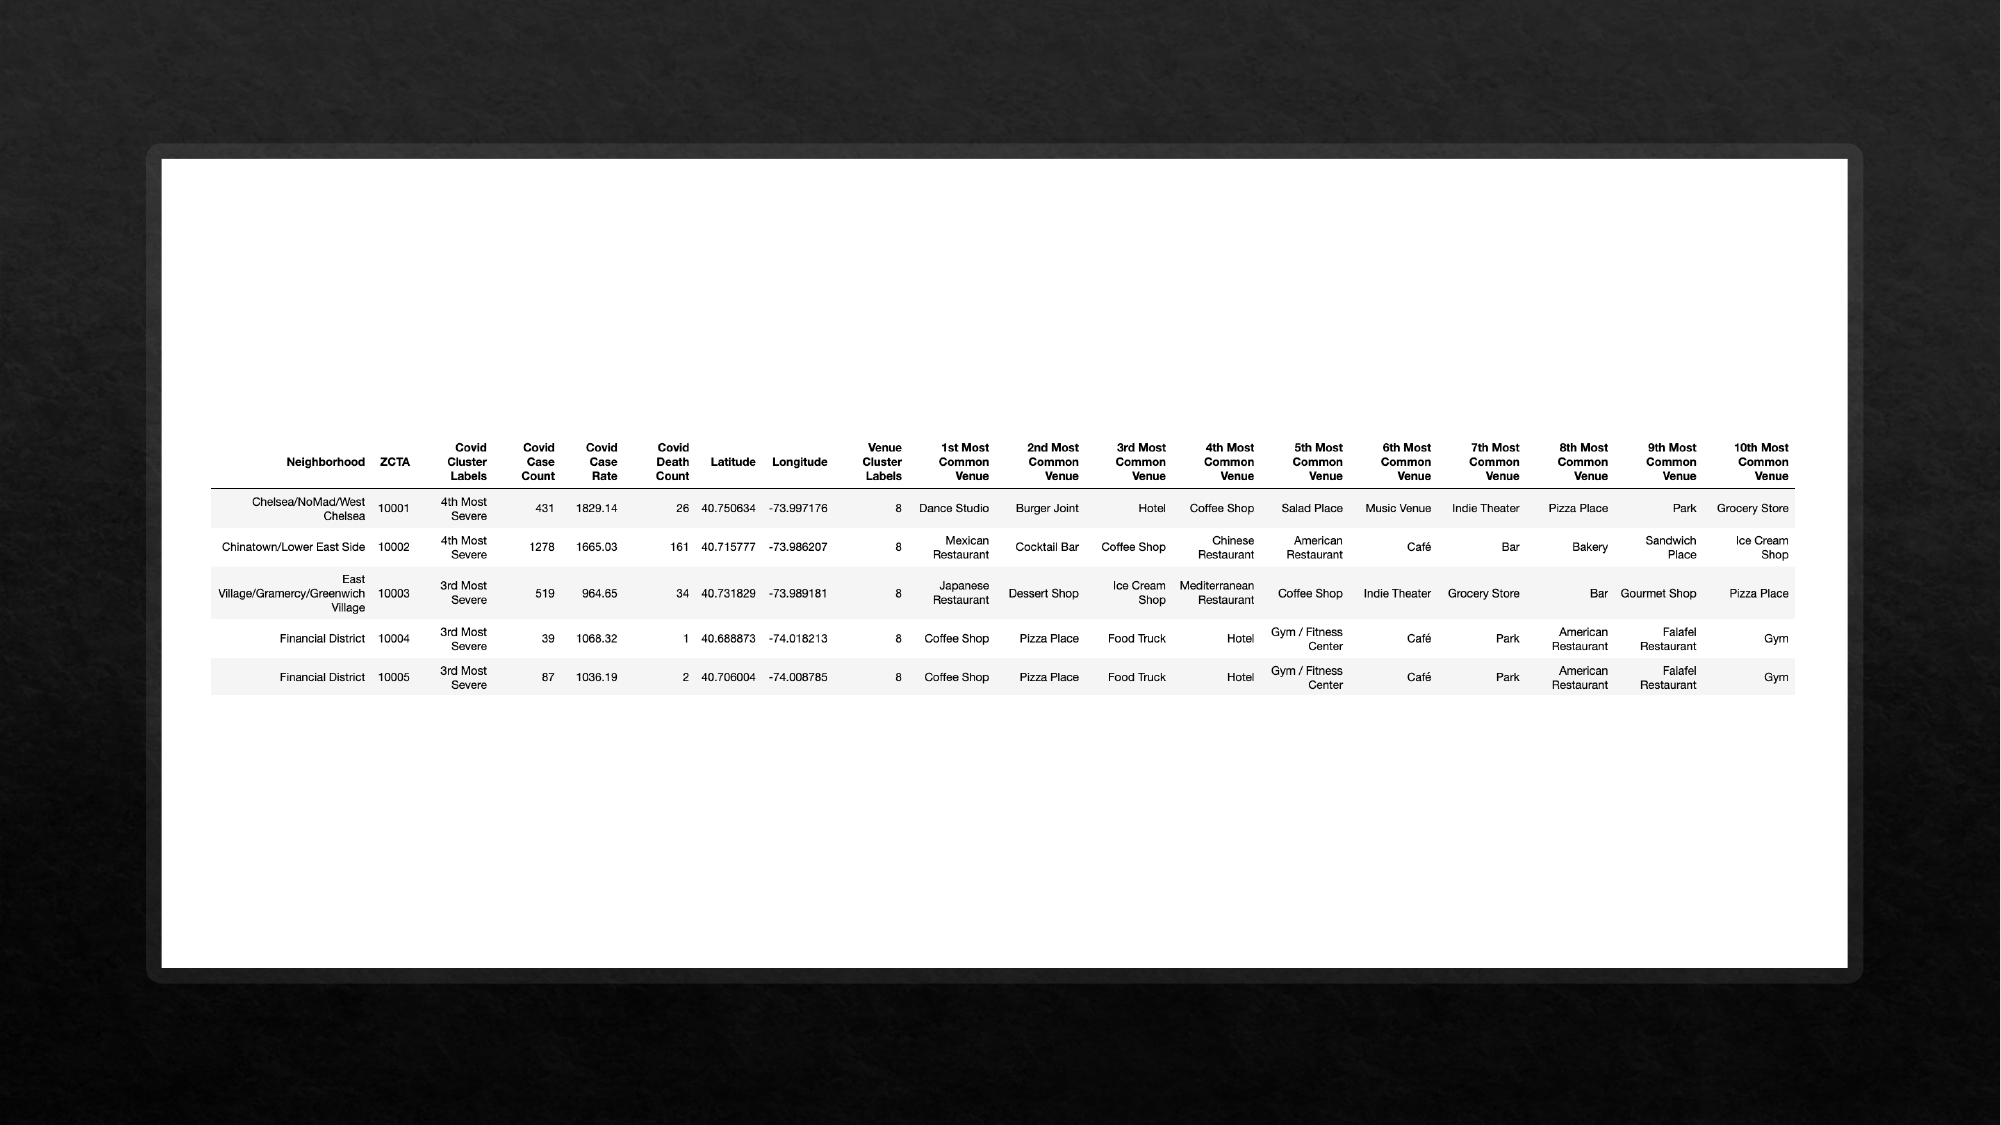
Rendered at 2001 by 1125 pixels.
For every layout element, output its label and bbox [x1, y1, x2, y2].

text_box [160, 158, 1849, 969]
picture [210, 432, 1796, 695]
